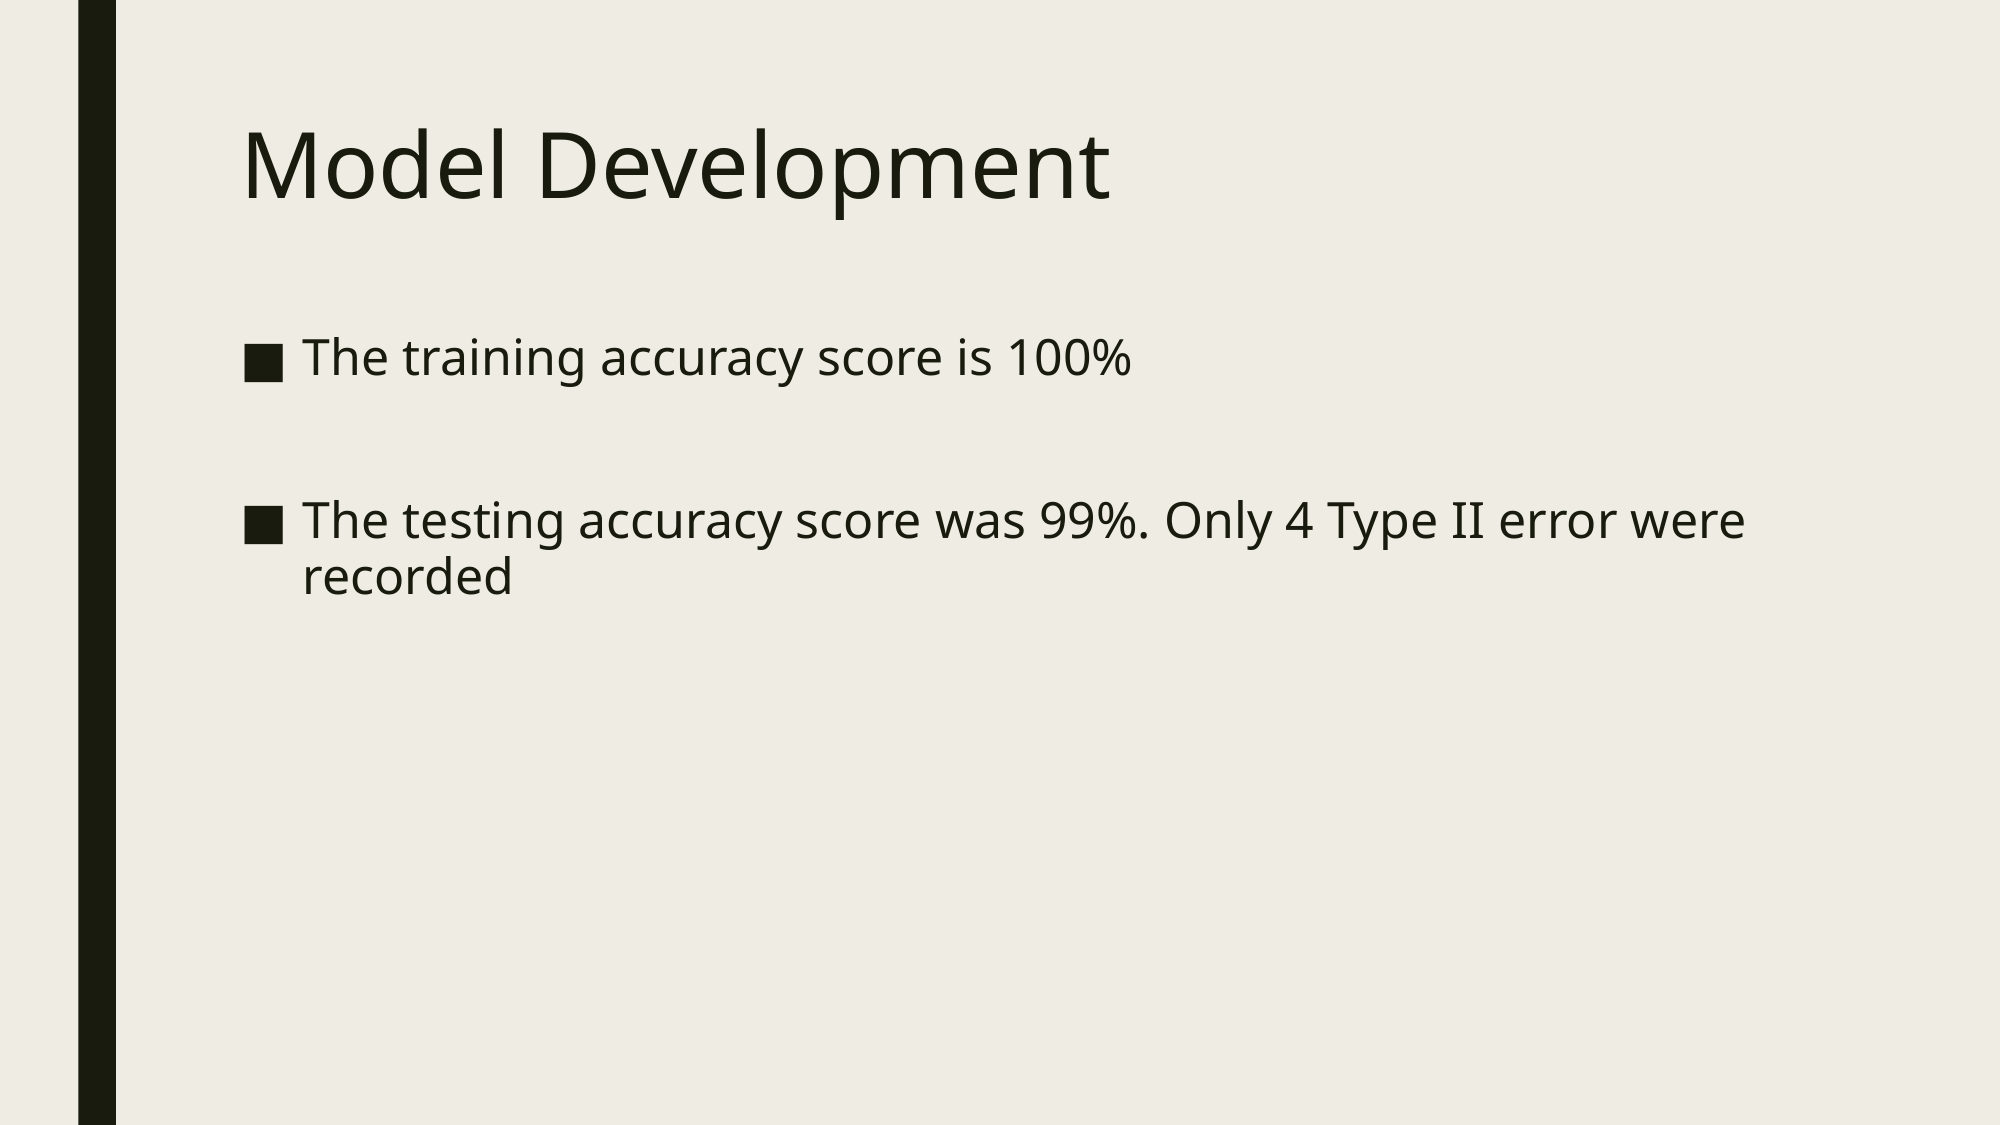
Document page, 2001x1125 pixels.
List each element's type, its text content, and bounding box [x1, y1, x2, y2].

title Model Development [225, 112, 1800, 322]
list The training accuracy score is 100% The testing accuracy score was 99%. Only 4 Type II error were recorded [225, 322, 1853, 985]
